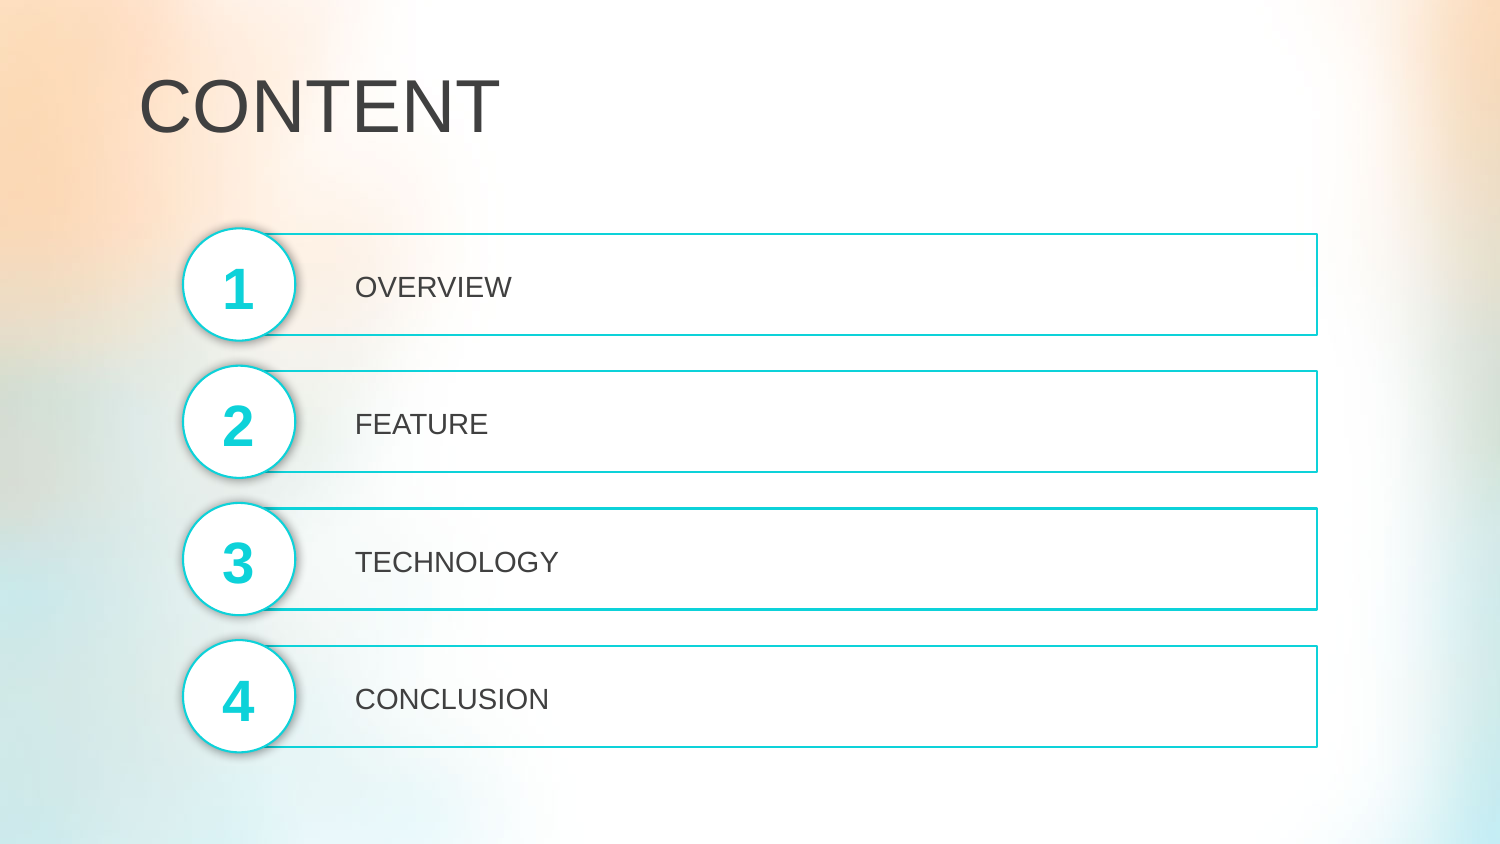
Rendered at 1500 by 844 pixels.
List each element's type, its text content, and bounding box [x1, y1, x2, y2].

text_box [180, 638, 298, 755]
text_box [279, 369, 1319, 474]
text_box [180, 226, 298, 343]
picture [0, 0, 1500, 844]
text_box 2 [203, 380, 275, 466]
text_box OVERVIEW [340, 260, 1282, 311]
text_box 3 [203, 518, 275, 603]
text_box 4 [203, 655, 275, 741]
text_box CONCLUSION [340, 672, 1282, 723]
text_box TECHNOLOGY [340, 535, 1282, 586]
text_box CONTENT [123, 55, 1500, 151]
text_box [279, 644, 1319, 749]
text_box FEATURE [340, 398, 1282, 448]
text_box 1 [203, 243, 275, 329]
text_box [279, 232, 1319, 337]
text_box [180, 363, 298, 480]
text_box [180, 500, 298, 618]
text_box [277, 506, 1319, 612]
